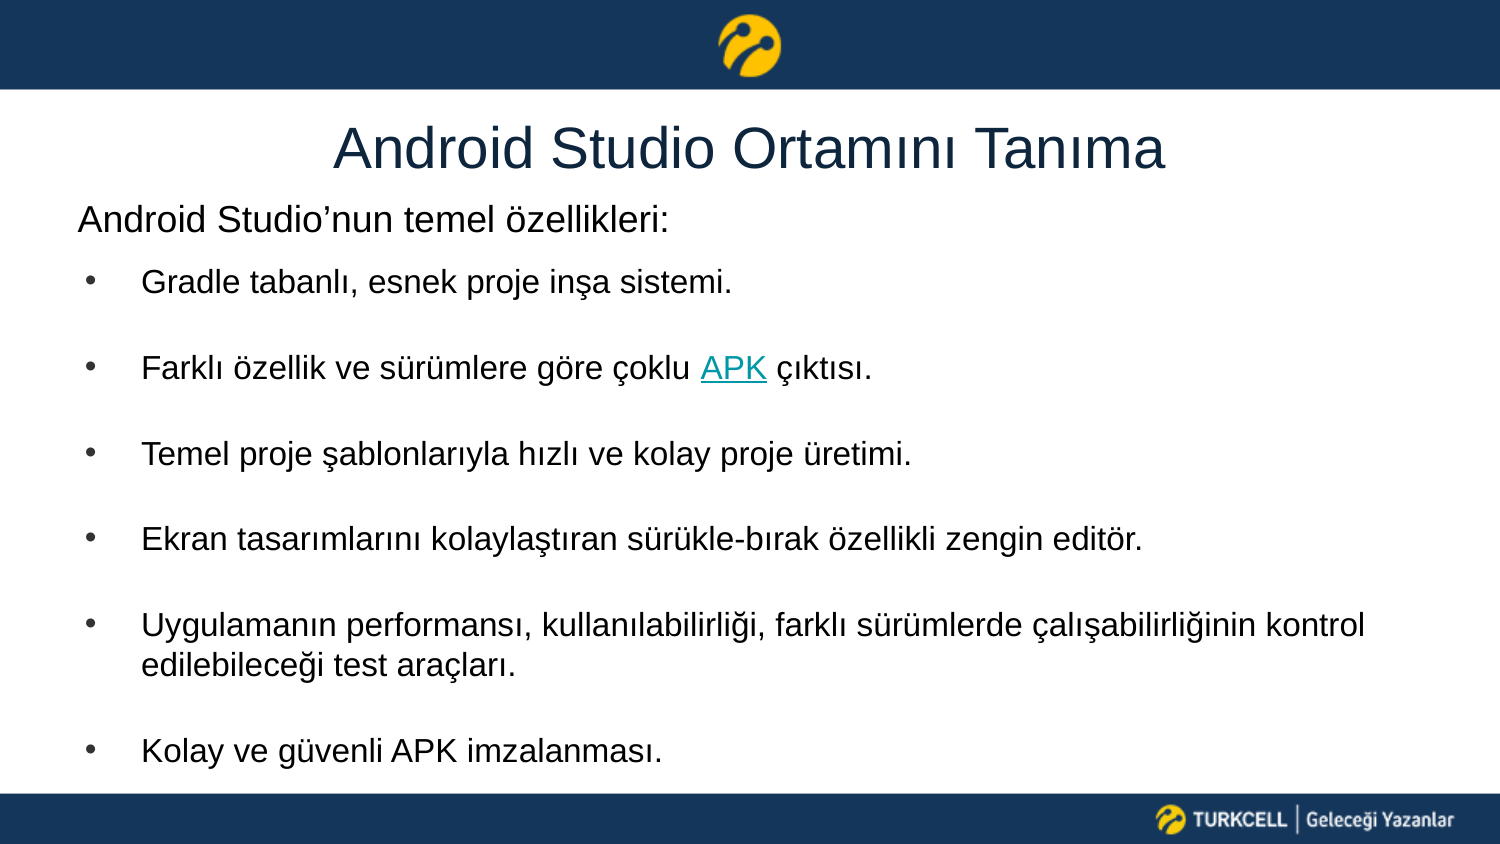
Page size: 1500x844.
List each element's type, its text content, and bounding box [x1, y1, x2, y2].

list Android Studio’nun temel özellikleri: [62, 173, 1449, 227]
title Android Studio Ortamını Tanıma [51, 95, 1449, 189]
picture [0, 0, 1500, 844]
text_box Gradle tabanlı, esnek proje inşa sistemi. Farklı özellik ve sürümlere göre çoklu APK çıktısı. Temel proje şablonlarıyla hızlı ve kolay proje üretimi. Ekran tasarımlarını kolaylaştıran sürükle-bırak özellikli zengin editör. Uygulamanın performansı, kullanılabilirliği, farklı sürümlerde çalışabilirliğinin kontrol edilebileceği test araçları. Kolay ve güvenli APK imzalanması. [51, 252, 1387, 771]
